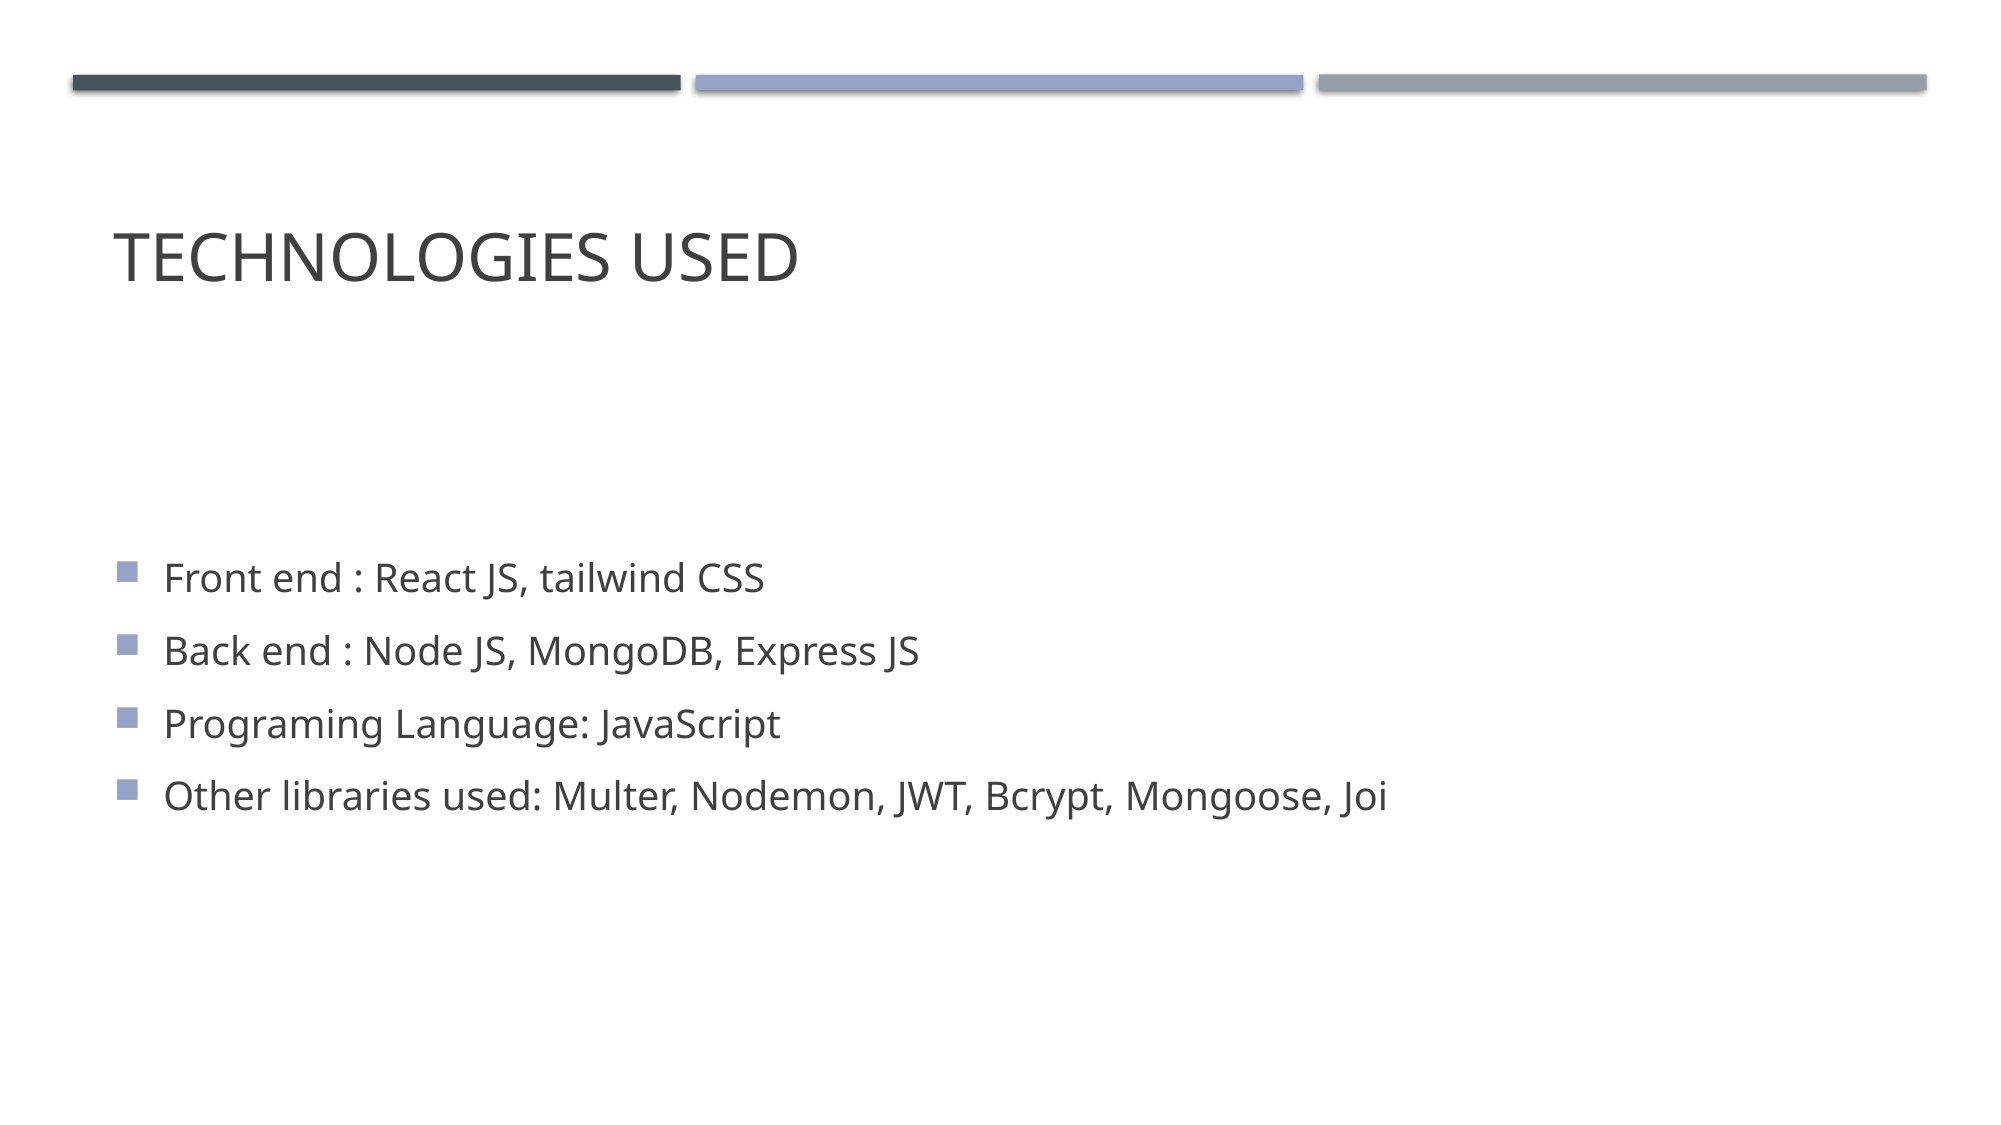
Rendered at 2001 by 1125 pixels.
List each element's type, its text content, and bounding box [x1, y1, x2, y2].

title Technologies used [95, 181, 1905, 311]
list Front end : React JS, tailwind CSS Back end : Node JS, MongoDB, Express JS Programing Language: JavaScript Other libraries used: Multer, Nodemon, JWT, Bcrypt, Mongoose, Joi [95, 383, 1905, 981]
